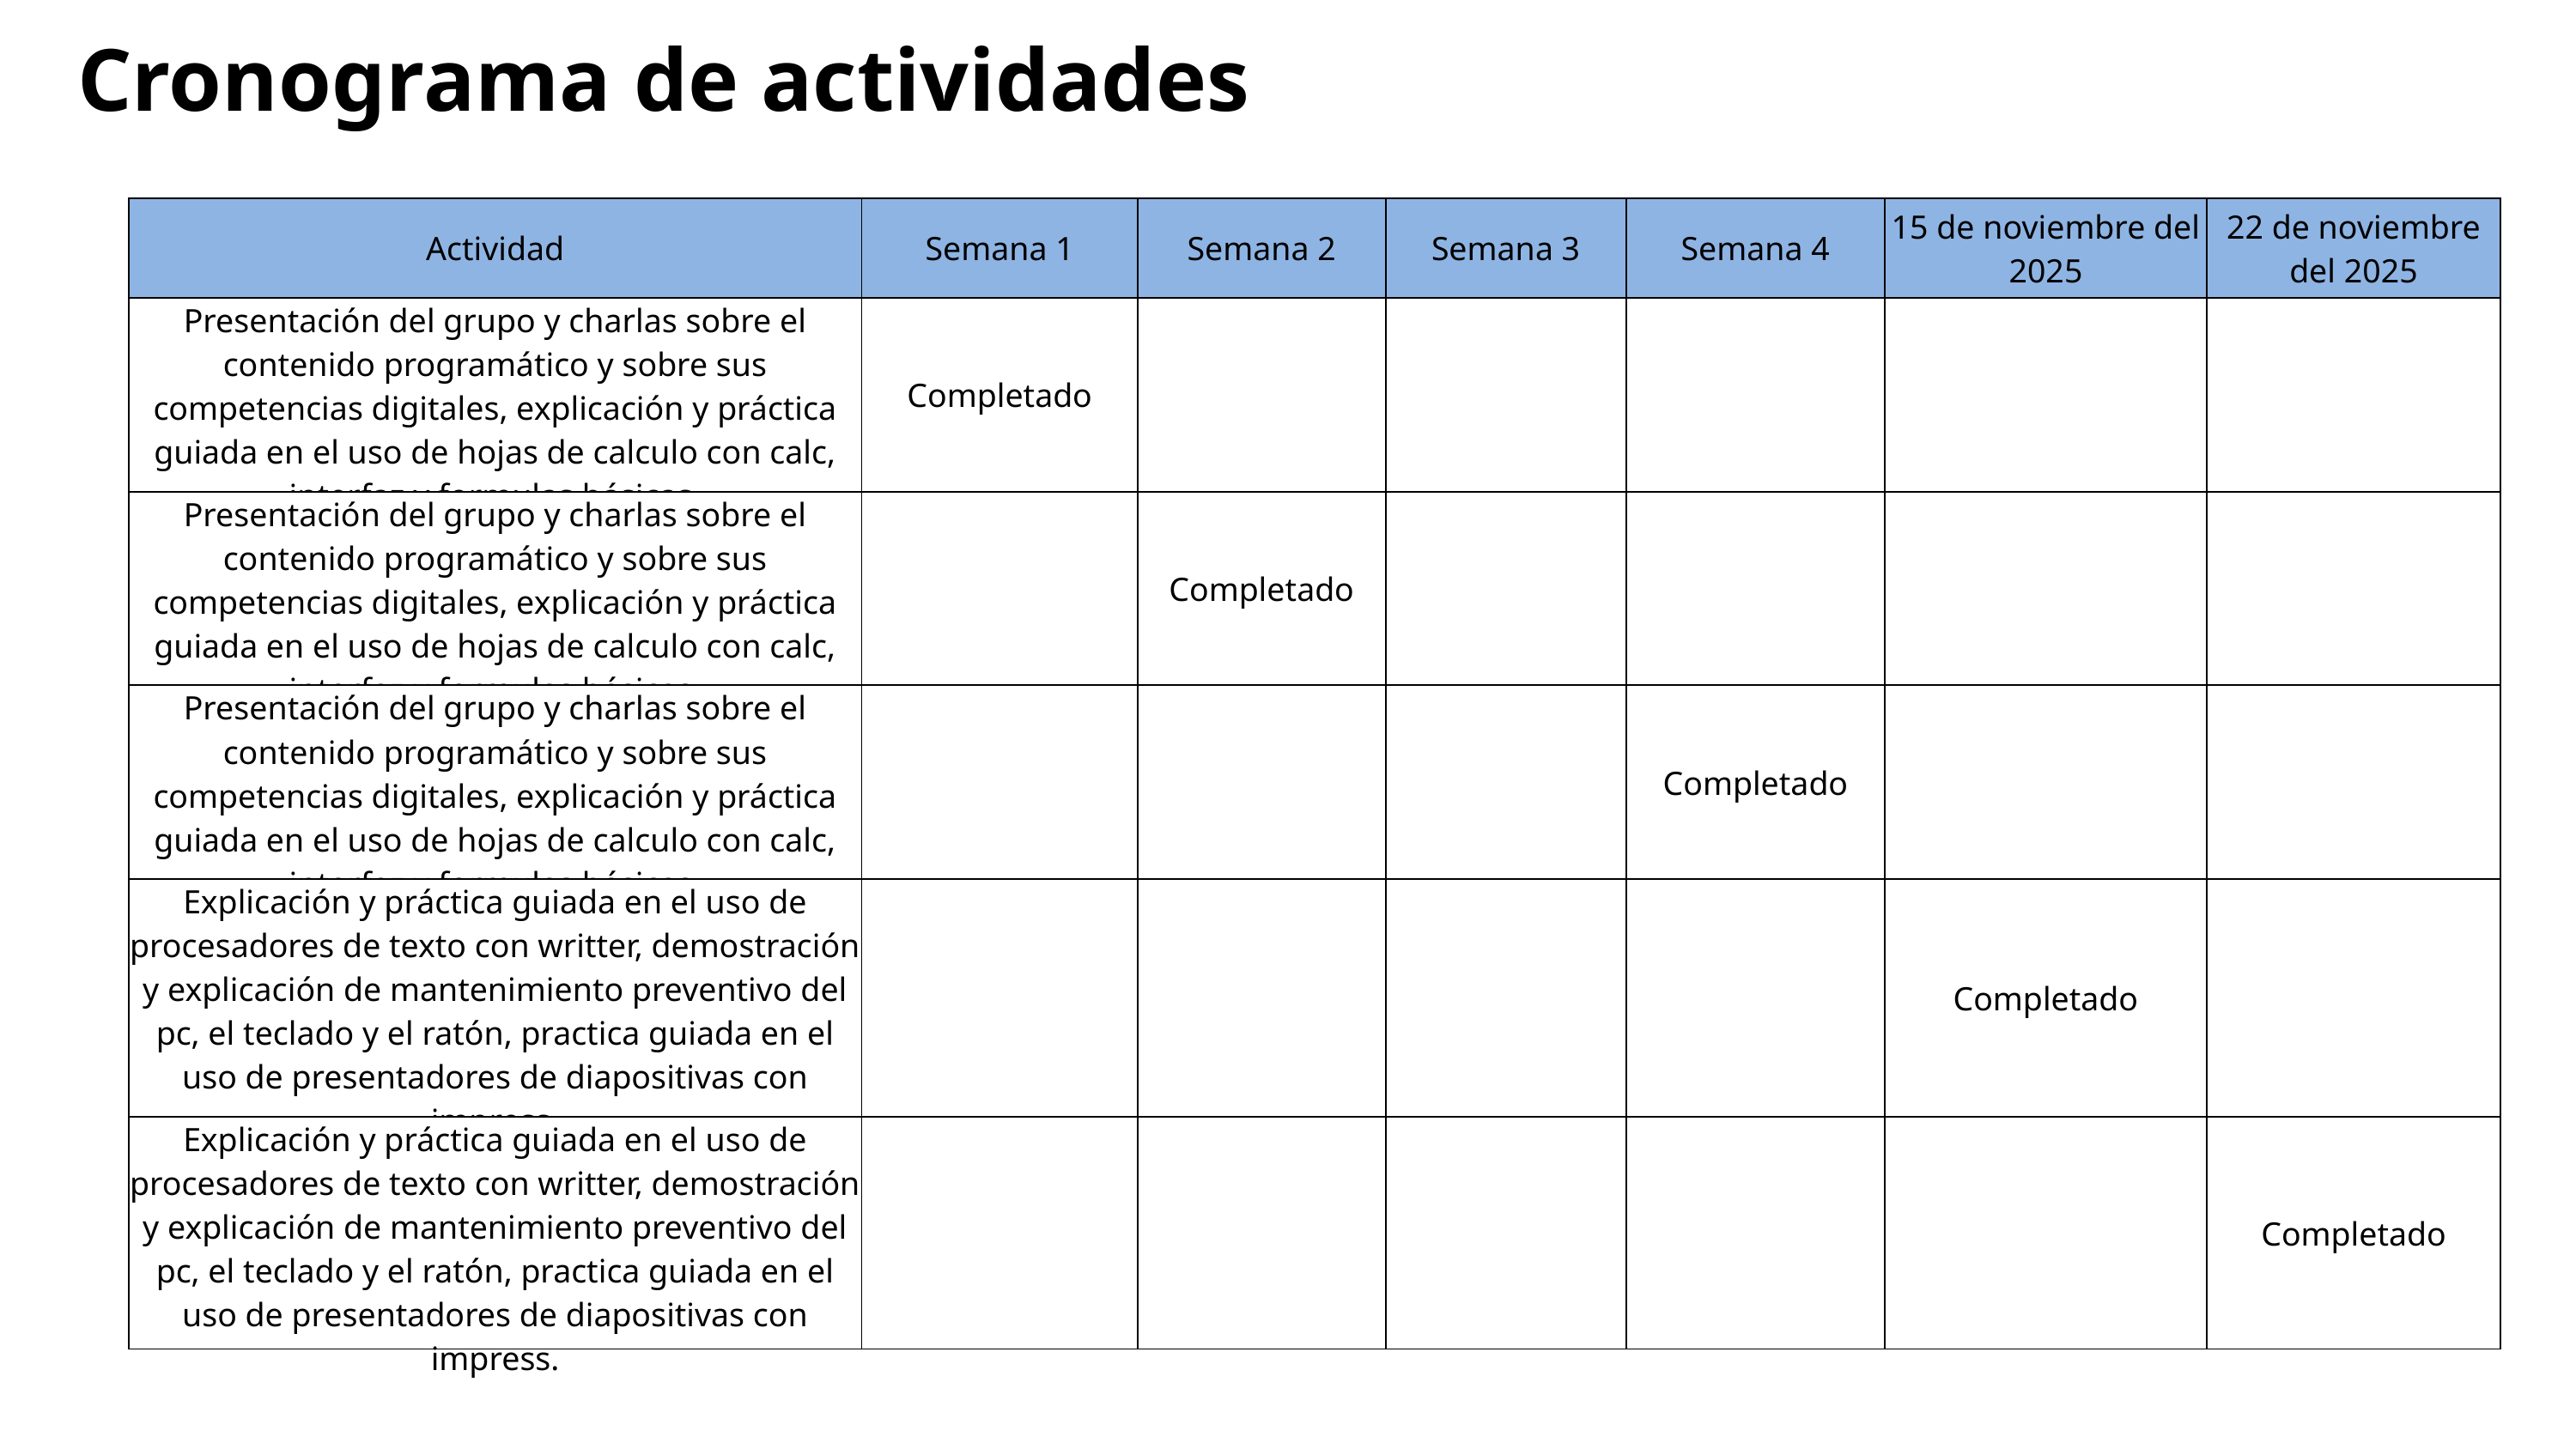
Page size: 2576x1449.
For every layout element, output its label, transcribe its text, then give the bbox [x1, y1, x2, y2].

table_cell [1627, 1118, 1884, 1349]
table_cell [862, 493, 1137, 684]
table_cell [1886, 686, 2206, 878]
table_cell [1886, 1118, 2206, 1349]
table_cell [1886, 299, 2206, 491]
table_header 15 de noviembre del 2025 [1886, 199, 2206, 297]
table_cell Completado [1627, 686, 1884, 878]
table_cell Completado [2208, 1118, 2500, 1349]
table_header Semana 2 [1139, 199, 1385, 297]
table_cell Explicación y práctica guiada en el uso de procesadores de texto con writter, demostración y explicación de mantenimiento preventivo del pc, el teclado y el ratón, practica guiada en el uso de presentadores de diapositivas con impress. [130, 880, 861, 1116]
table_cell [1627, 299, 1884, 491]
table_cell [1139, 686, 1385, 878]
table_cell [1886, 493, 2206, 684]
table_cell [1627, 493, 1884, 684]
table_cell [1387, 686, 1625, 878]
table_cell [1139, 880, 1385, 1116]
table_header Semana 1 [862, 199, 1137, 297]
table_cell [1387, 299, 1625, 491]
table_cell [1387, 1118, 1625, 1349]
text_box Cronograma de actividades [0, 80, 1715, 130]
table_cell Completado [1886, 880, 2206, 1116]
table_cell Presentación del grupo y charlas sobre el contenido programático y sobre sus competencias digitales, explicación y práctica guiada en el uso de hojas de calculo con calc, interfaz y formulas básicas [130, 493, 861, 684]
table_cell [2208, 493, 2500, 684]
table_header Actividad [130, 199, 861, 297]
table_cell [2208, 880, 2500, 1116]
table_cell [862, 686, 1137, 878]
table_cell [862, 880, 1137, 1116]
table_cell Presentación del grupo y charlas sobre el contenido programático y sobre sus competencias digitales, explicación y práctica guiada en el uso de hojas de calculo con calc, interfaz y formulas básicas [130, 299, 861, 491]
table_header 22 de noviembre del 2025 [2208, 199, 2500, 297]
table_cell [2208, 686, 2500, 878]
table_cell [1387, 493, 1625, 684]
table_header Semana 3 [1387, 199, 1625, 297]
table_cell Completado [862, 299, 1137, 491]
table_cell [862, 1118, 1137, 1349]
table_cell Explicación y práctica guiada en el uso de procesadores de texto con writter, demostración y explicación de mantenimiento preventivo del pc, el teclado y el ratón, practica guiada en el uso de presentadores de diapositivas con impress. [130, 1118, 861, 1349]
table_cell [1387, 880, 1625, 1116]
table_header Semana 4 [1627, 199, 1884, 297]
table_cell [1627, 880, 1884, 1116]
table_cell [1139, 1118, 1385, 1349]
table_cell Completado [1139, 493, 1385, 684]
table_cell [2208, 299, 2500, 491]
table_cell Presentación del grupo y charlas sobre el contenido programático y sobre sus competencias digitales, explicación y práctica guiada en el uso de hojas de calculo con calc, interfaz y formulas básicas [130, 686, 861, 878]
table_cell [1139, 299, 1385, 491]
